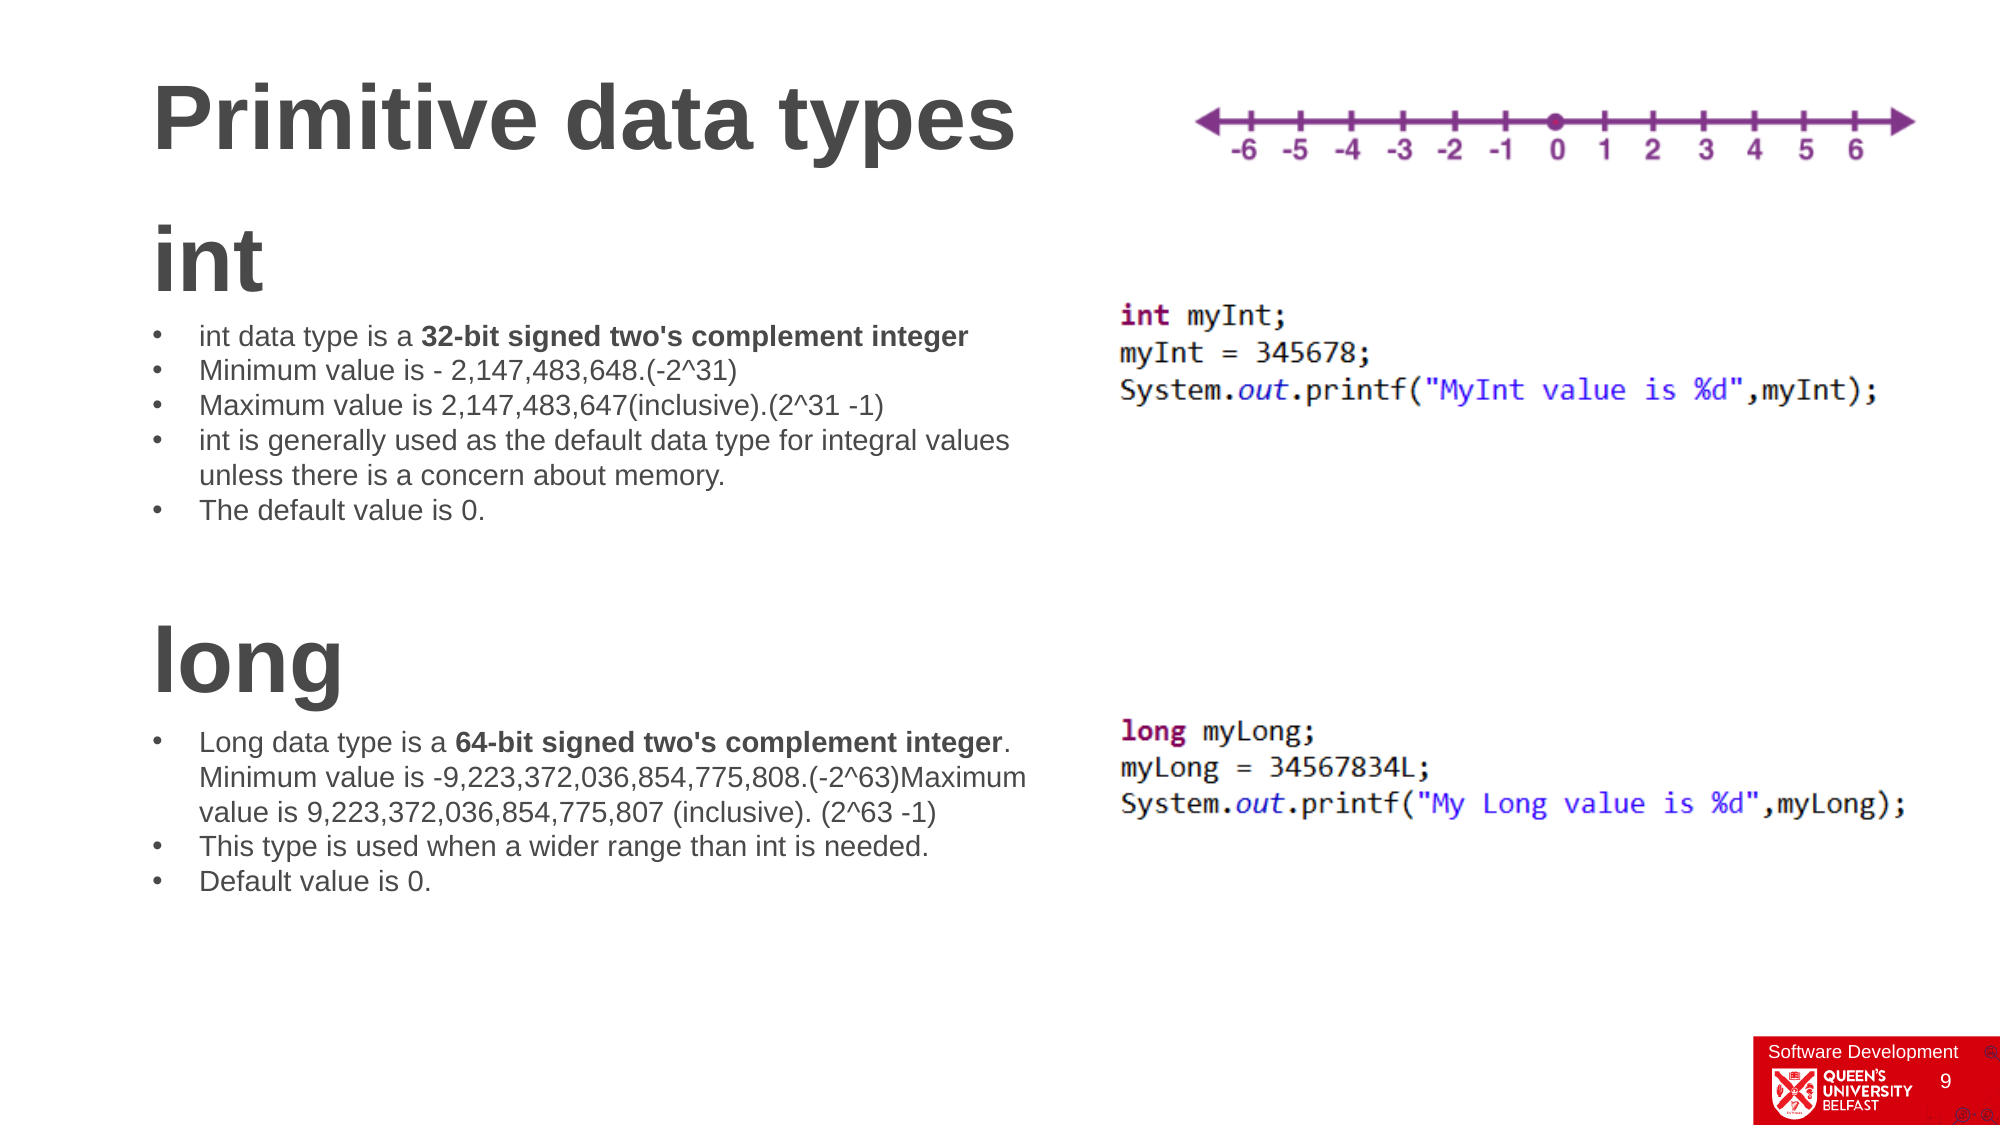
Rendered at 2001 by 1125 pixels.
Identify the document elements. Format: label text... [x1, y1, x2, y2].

text_box Long data type is a 64-bit signed two's complement integer. Minimum value is -9,223,372,036,854,775,808.(-2^63)Maximum value is 9,223,372,036,854,775,807 (inclusive). (2^63 -1) This type is used when a wider range than int is needed. Default value is 0. [137, 715, 1099, 906]
picture [1767, 1036, 2000, 1125]
picture [1182, 65, 1930, 196]
picture [1098, 283, 1899, 422]
text_box int [137, 204, 1248, 309]
picture [1098, 711, 1917, 838]
text_box long [137, 605, 1248, 710]
title Primitive data types [137, 62, 1248, 193]
text_box int data type is a 32-bit signed two's complement integer Minimum value is - 2,147,483,648.(-2^31) Maximum value is 2,147,483,647(inclusive).(2^31 -1) int is generally used as the default data type for integral values unless there is a concern about memory. The default value is 0. [137, 309, 1099, 534]
